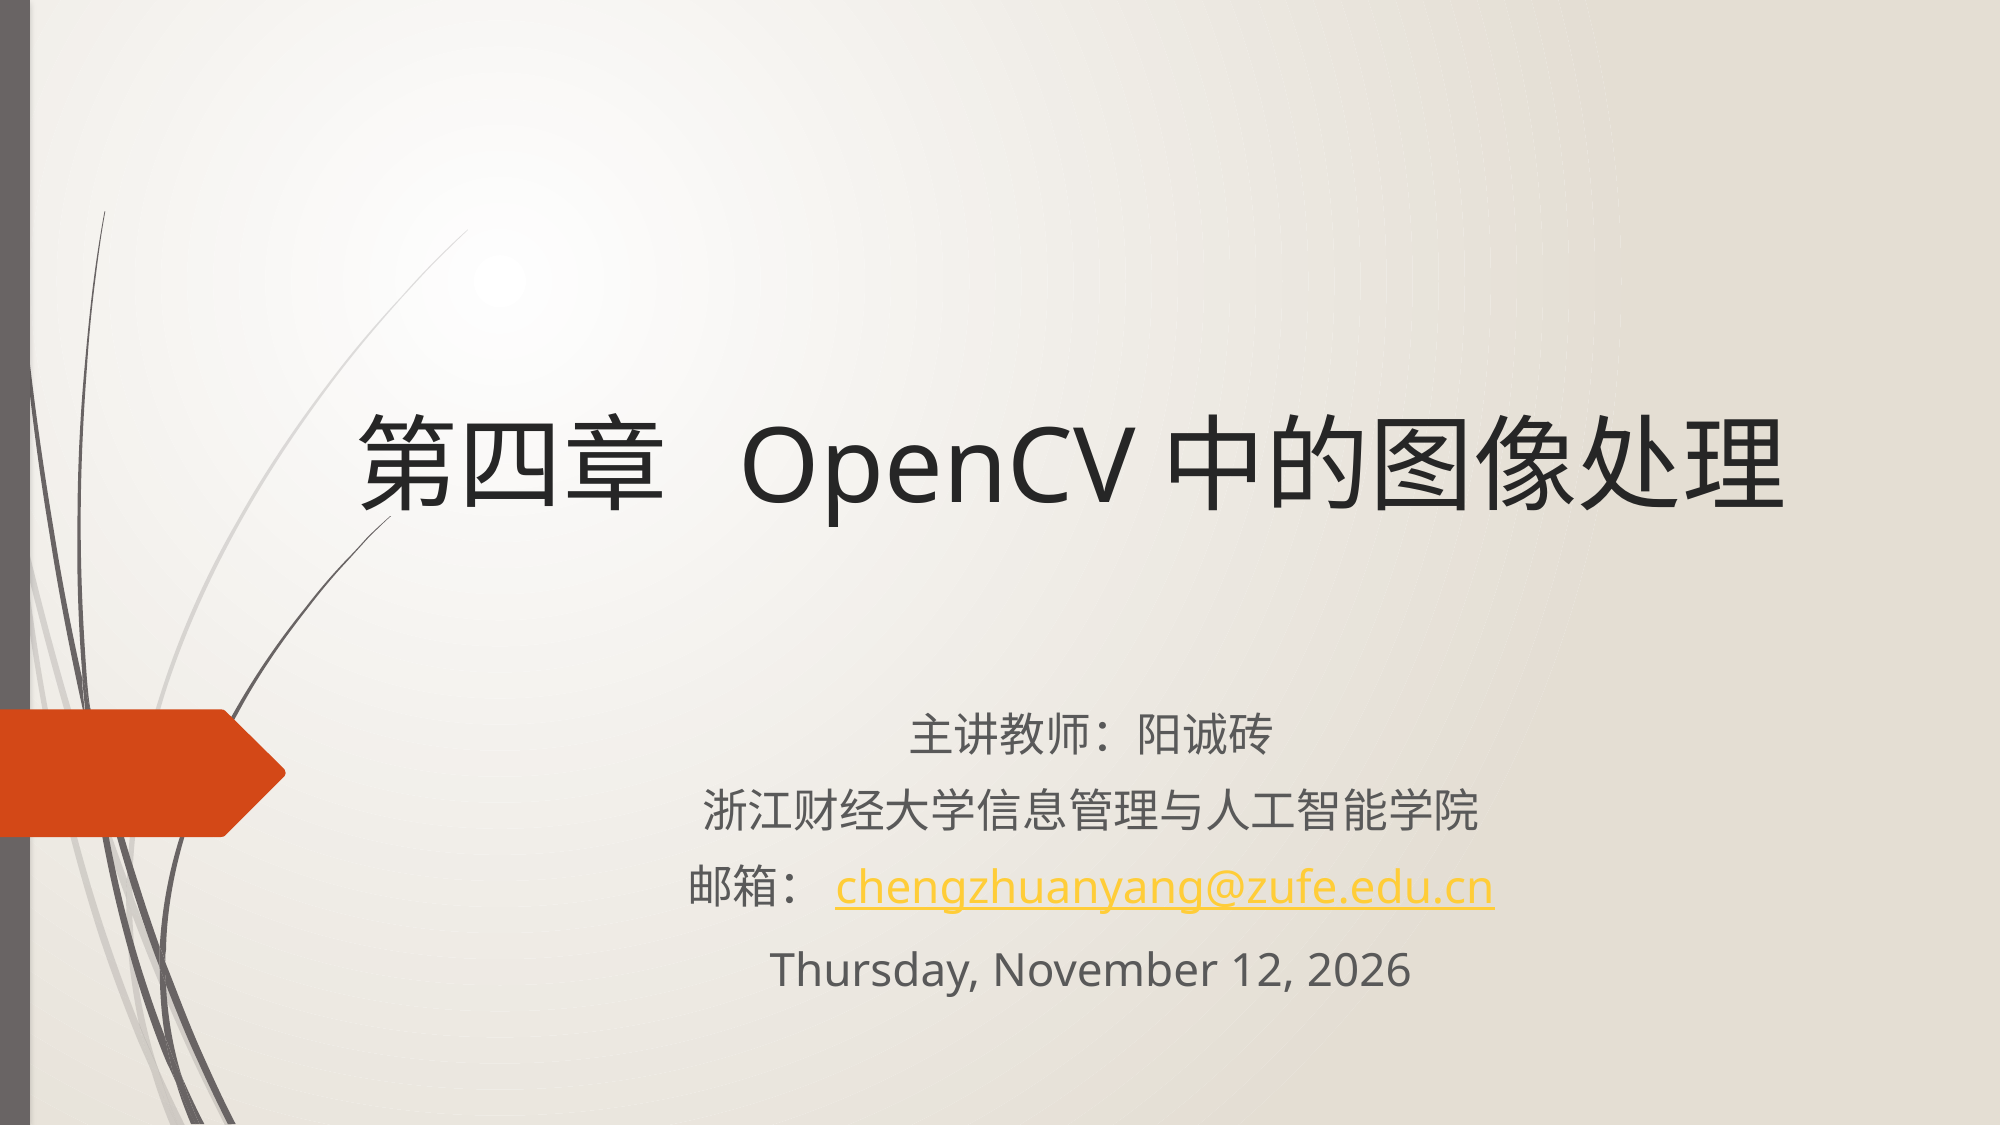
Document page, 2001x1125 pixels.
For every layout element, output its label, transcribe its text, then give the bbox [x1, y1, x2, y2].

subtitle 主讲教师：阳诚砖 浙江财经大学信息管理与人工智能学院 邮箱：chengzhuanyang@zufe.edu.cn 2020年7月30日 [359, 698, 1823, 1002]
title 第四章 OpenCV中的图像处理 [339, 130, 1884, 531]
